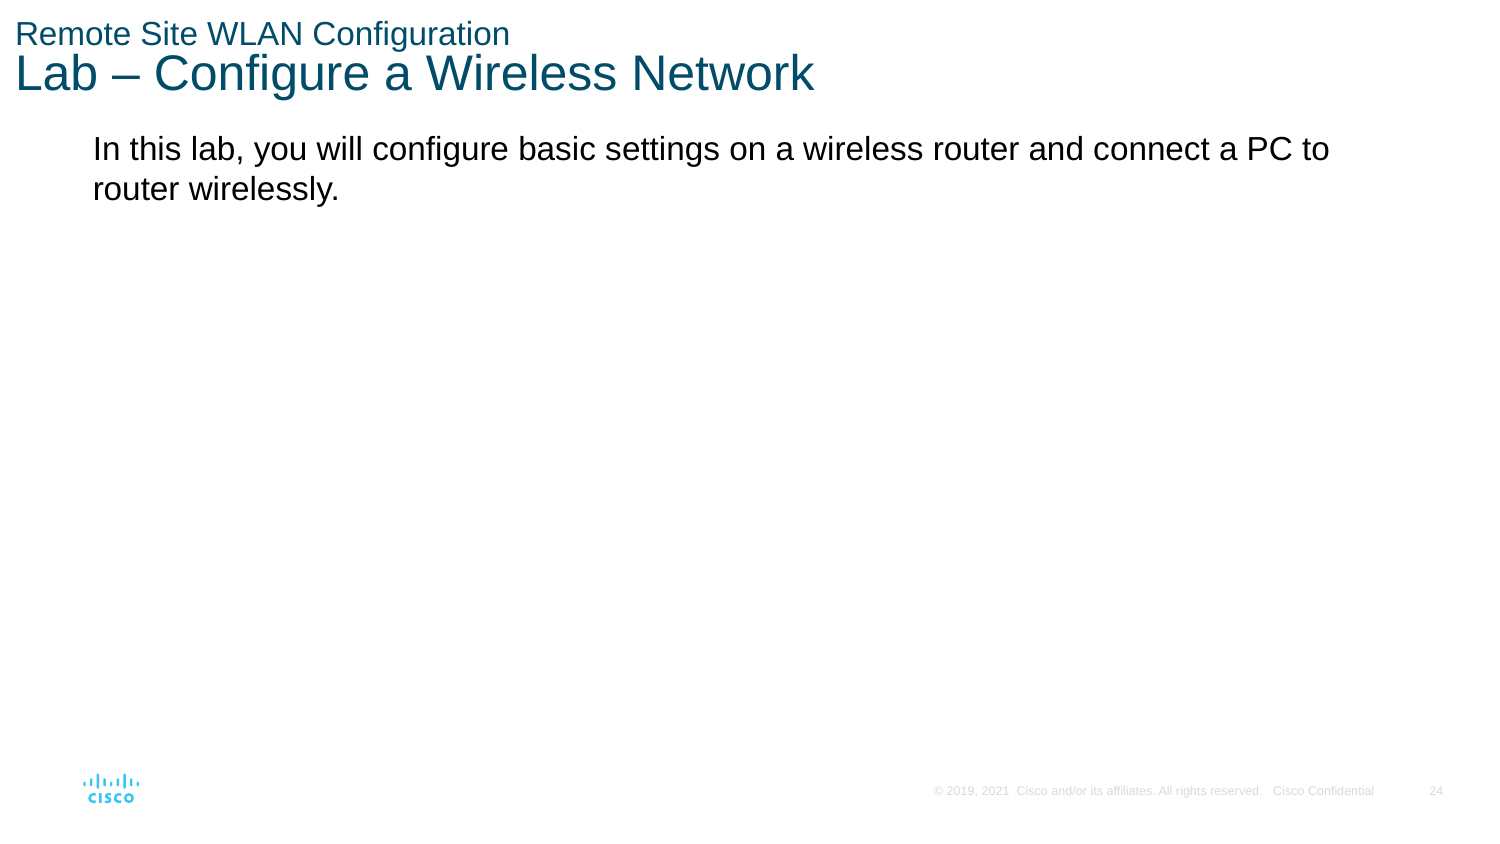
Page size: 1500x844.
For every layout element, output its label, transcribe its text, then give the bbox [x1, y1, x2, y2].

list In this lab, you will configure basic settings on a wireless router and connect a PC to router wirelessly. [77, 120, 1437, 726]
title Remote Site WLAN Configuration Lab – Configure a Wireless Network [0, 0, 1369, 121]
